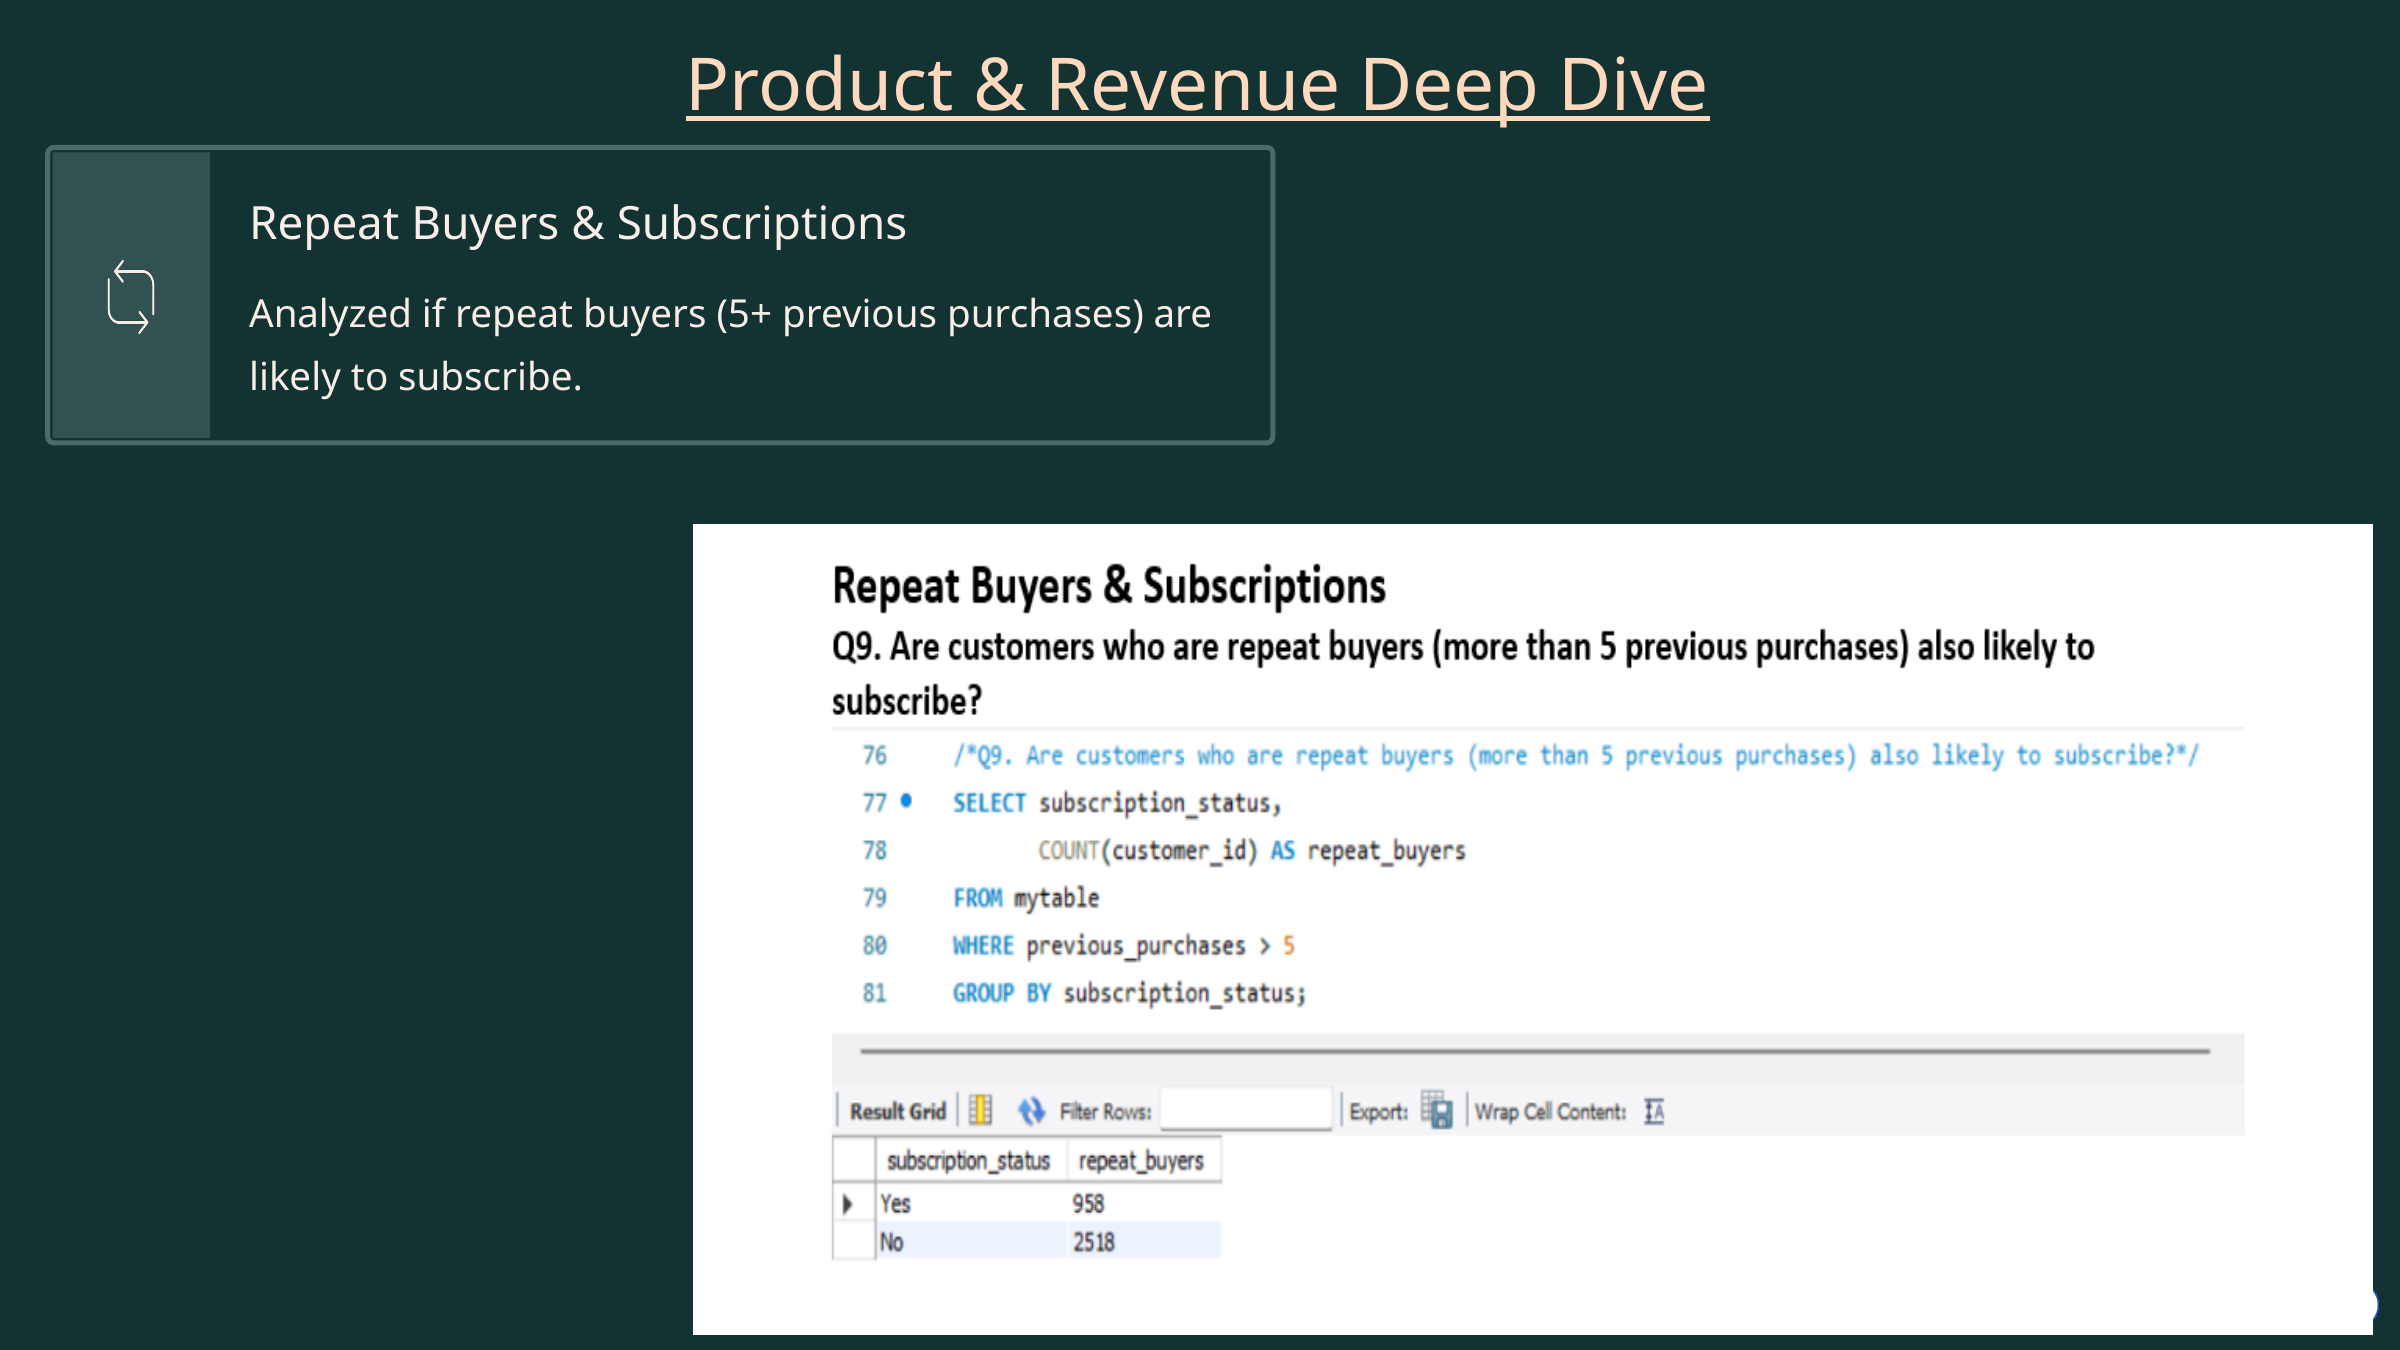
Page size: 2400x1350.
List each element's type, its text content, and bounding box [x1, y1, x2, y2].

text_box [47, 147, 1273, 443]
text_box Repeat Buyers & Subscriptions [249, 191, 889, 250]
text_box [52, 152, 210, 438]
text_box Analyzed if repeat buyers (5+ previous purchases) are likely to subscribe. [249, 272, 1229, 399]
text_box Product & Revenue Deep Dive [685, 33, 1763, 126]
picture [693, 524, 2389, 1339]
picture [101, 258, 161, 336]
